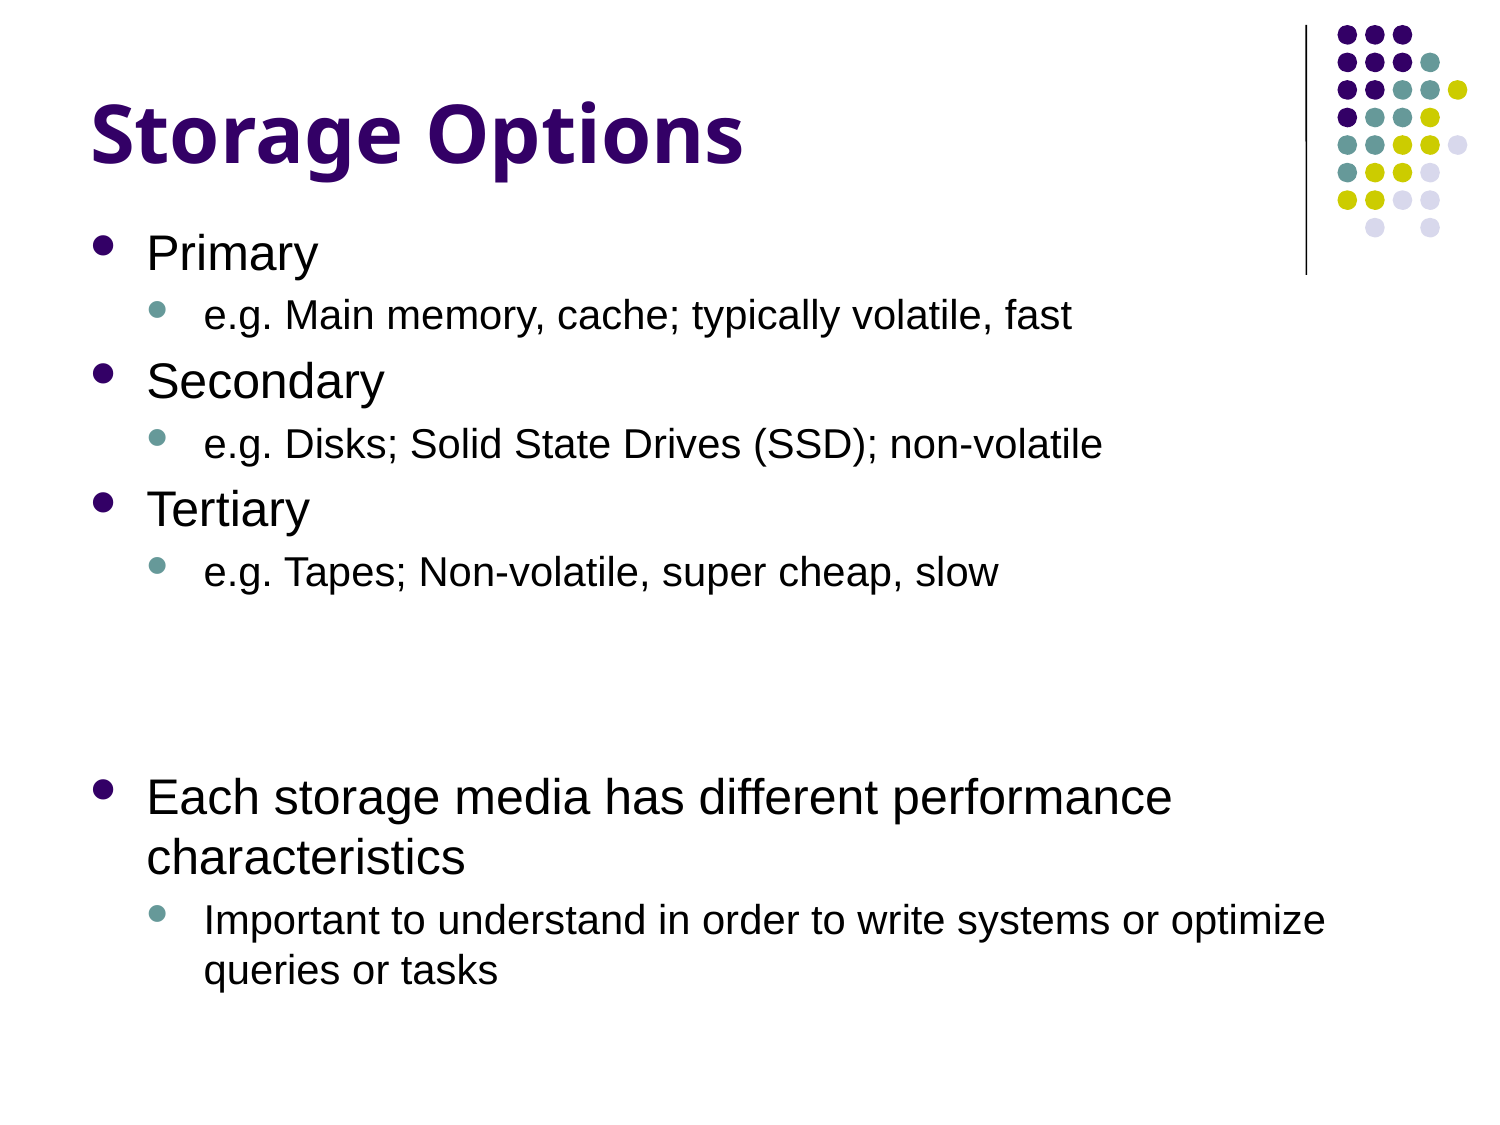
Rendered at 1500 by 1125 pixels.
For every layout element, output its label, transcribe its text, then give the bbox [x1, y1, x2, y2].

title Storage Options [74, 19, 1313, 188]
list Primary e.g. Main memory, cache; typically volatile, fast Secondary e.g. Disks; Solid State Drives (SSD); non-volatile Tertiary e.g. Tapes; Non-volatile, super cheap, slow Each storage media has different performance characteristics Important to understand in order to write systems or optimize queries or tasks [74, 212, 1426, 826]
